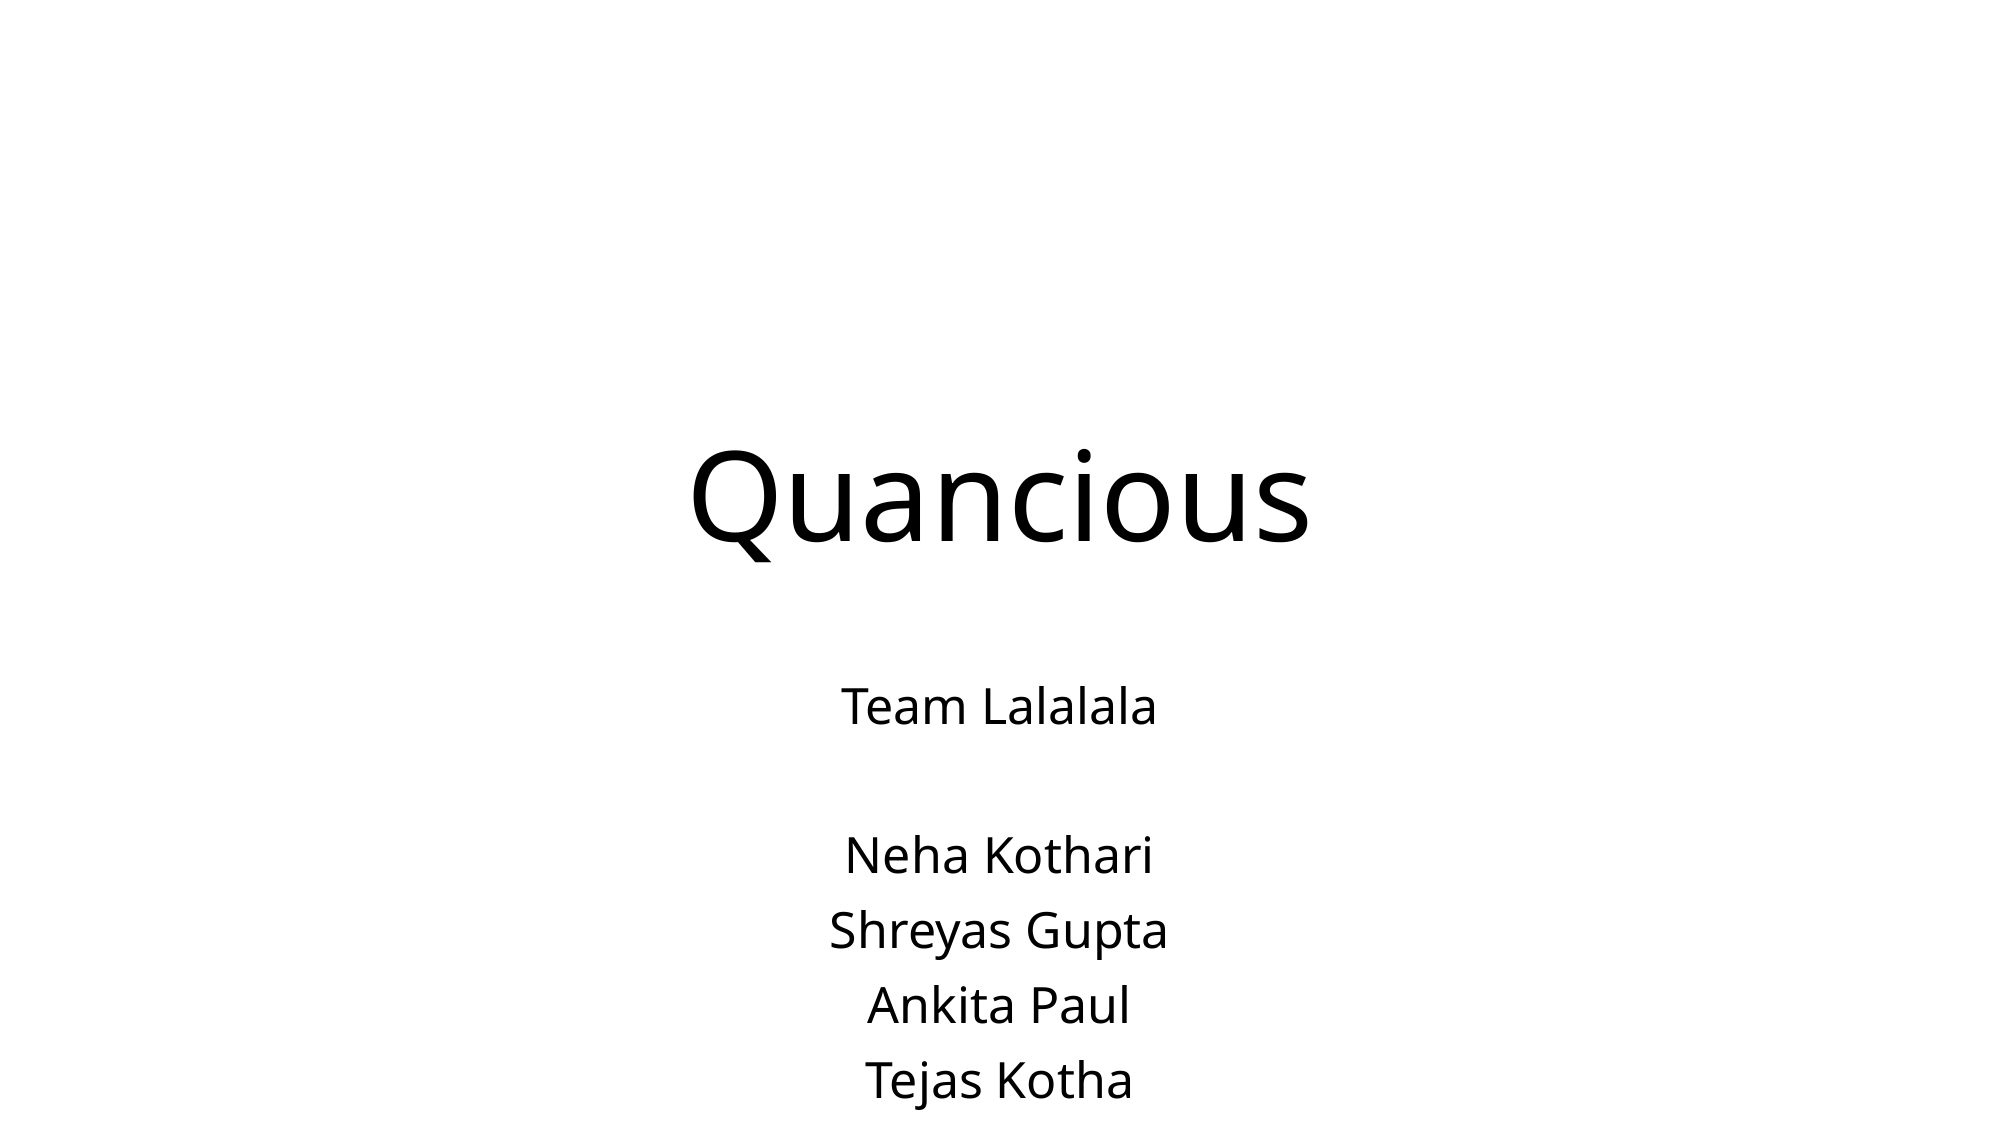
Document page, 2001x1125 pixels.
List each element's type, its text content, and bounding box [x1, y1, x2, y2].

subtitle Team Lalalala Neha Kothari Shreyas Gupta Ankita Paul Tejas Kotha [249, 673, 1750, 1125]
title Quancious [249, 184, 1750, 576]
